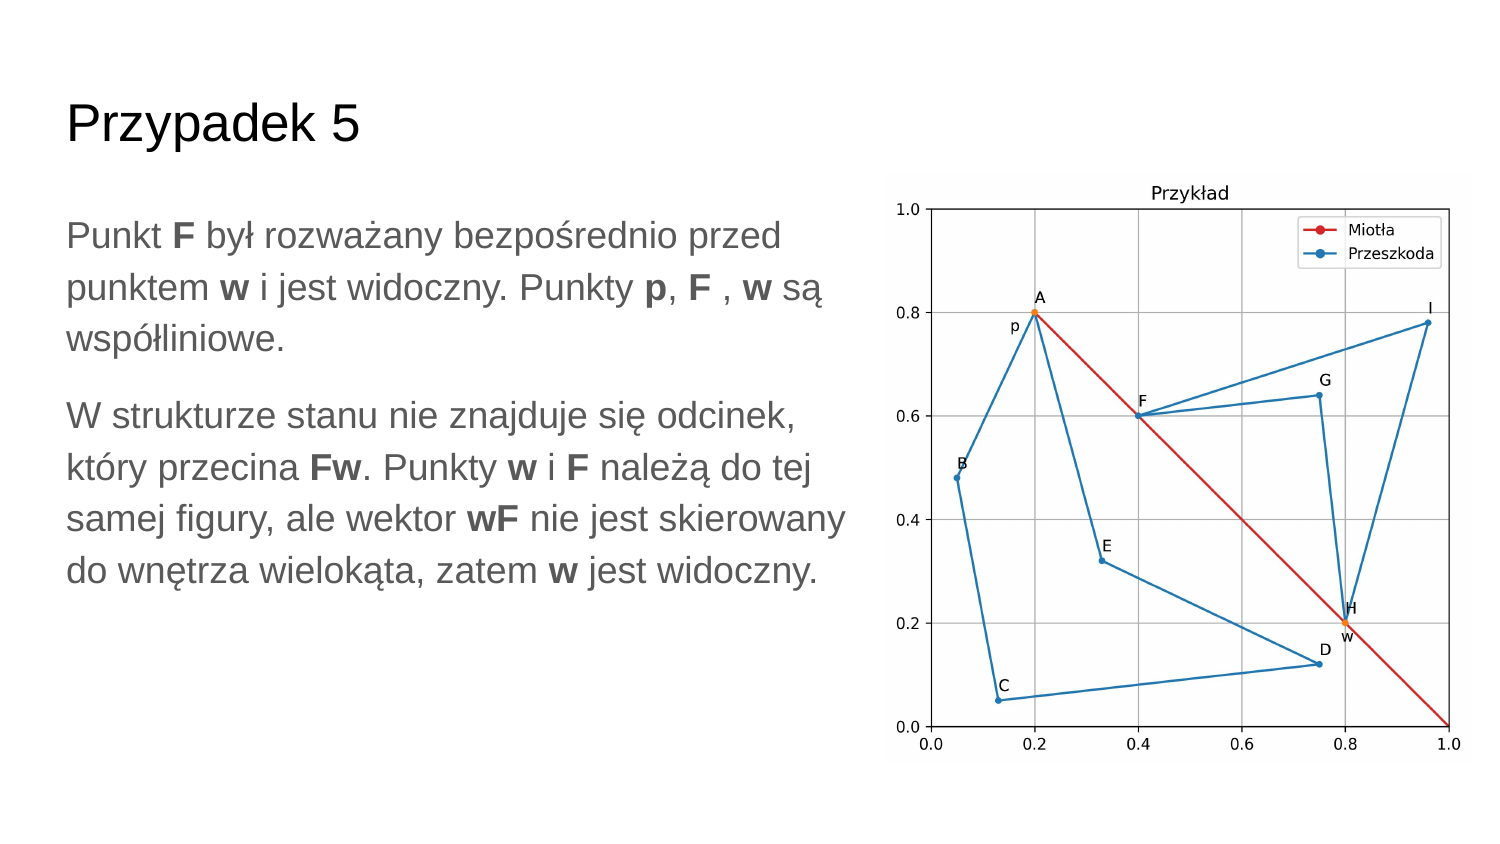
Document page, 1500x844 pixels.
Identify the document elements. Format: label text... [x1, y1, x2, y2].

title Przypadek 5 [51, 72, 1449, 167]
picture [884, 174, 1472, 765]
list Punkt F był rozważany bezpośrednio przed punktem w i jest widoczny. Punkty p, F , w są współliniowe. W strukturze stanu nie znajduje się odcinek, który przecina Fw. Punkty w i F należą do tej samej figury, ale wektor wF nie jest skierowany do wnętrza wielokąta, zatem w jest widoczny. [51, 189, 864, 750]
